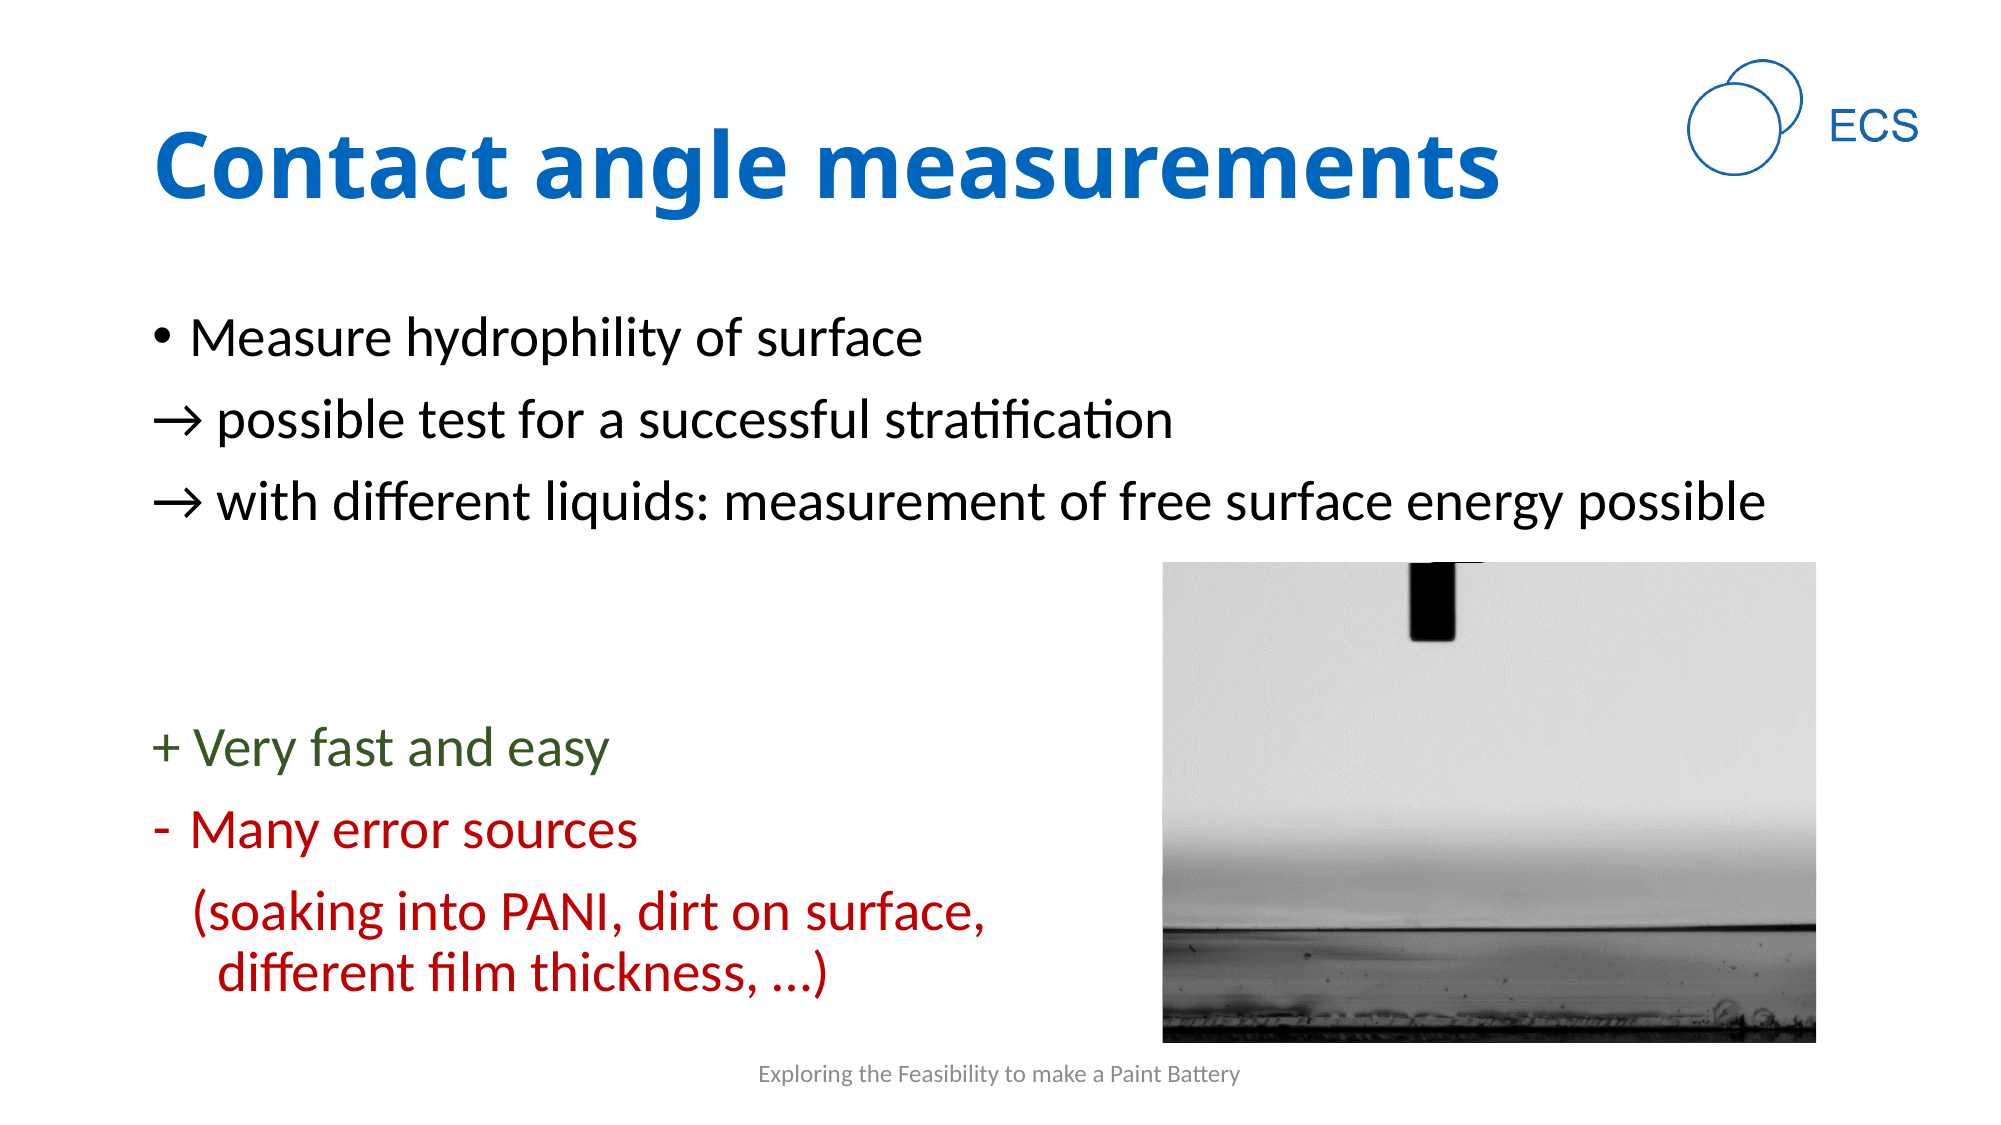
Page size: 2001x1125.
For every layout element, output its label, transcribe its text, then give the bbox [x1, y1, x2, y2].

list Measure hydrophility of surface → possible test for a successful stratification → with different liquids: measurement of free surface energy possible + Very fast and easy Many error sources (soaking into PANI, dirt on surface, different film thickness, …) [137, 299, 1863, 1014]
picture [1687, 59, 1920, 176]
footer Exploring the Feasibility to make a Paint Battery [662, 1042, 1338, 1103]
title Contact angle measurements [137, 59, 1863, 278]
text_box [1162, 562, 1817, 1043]
